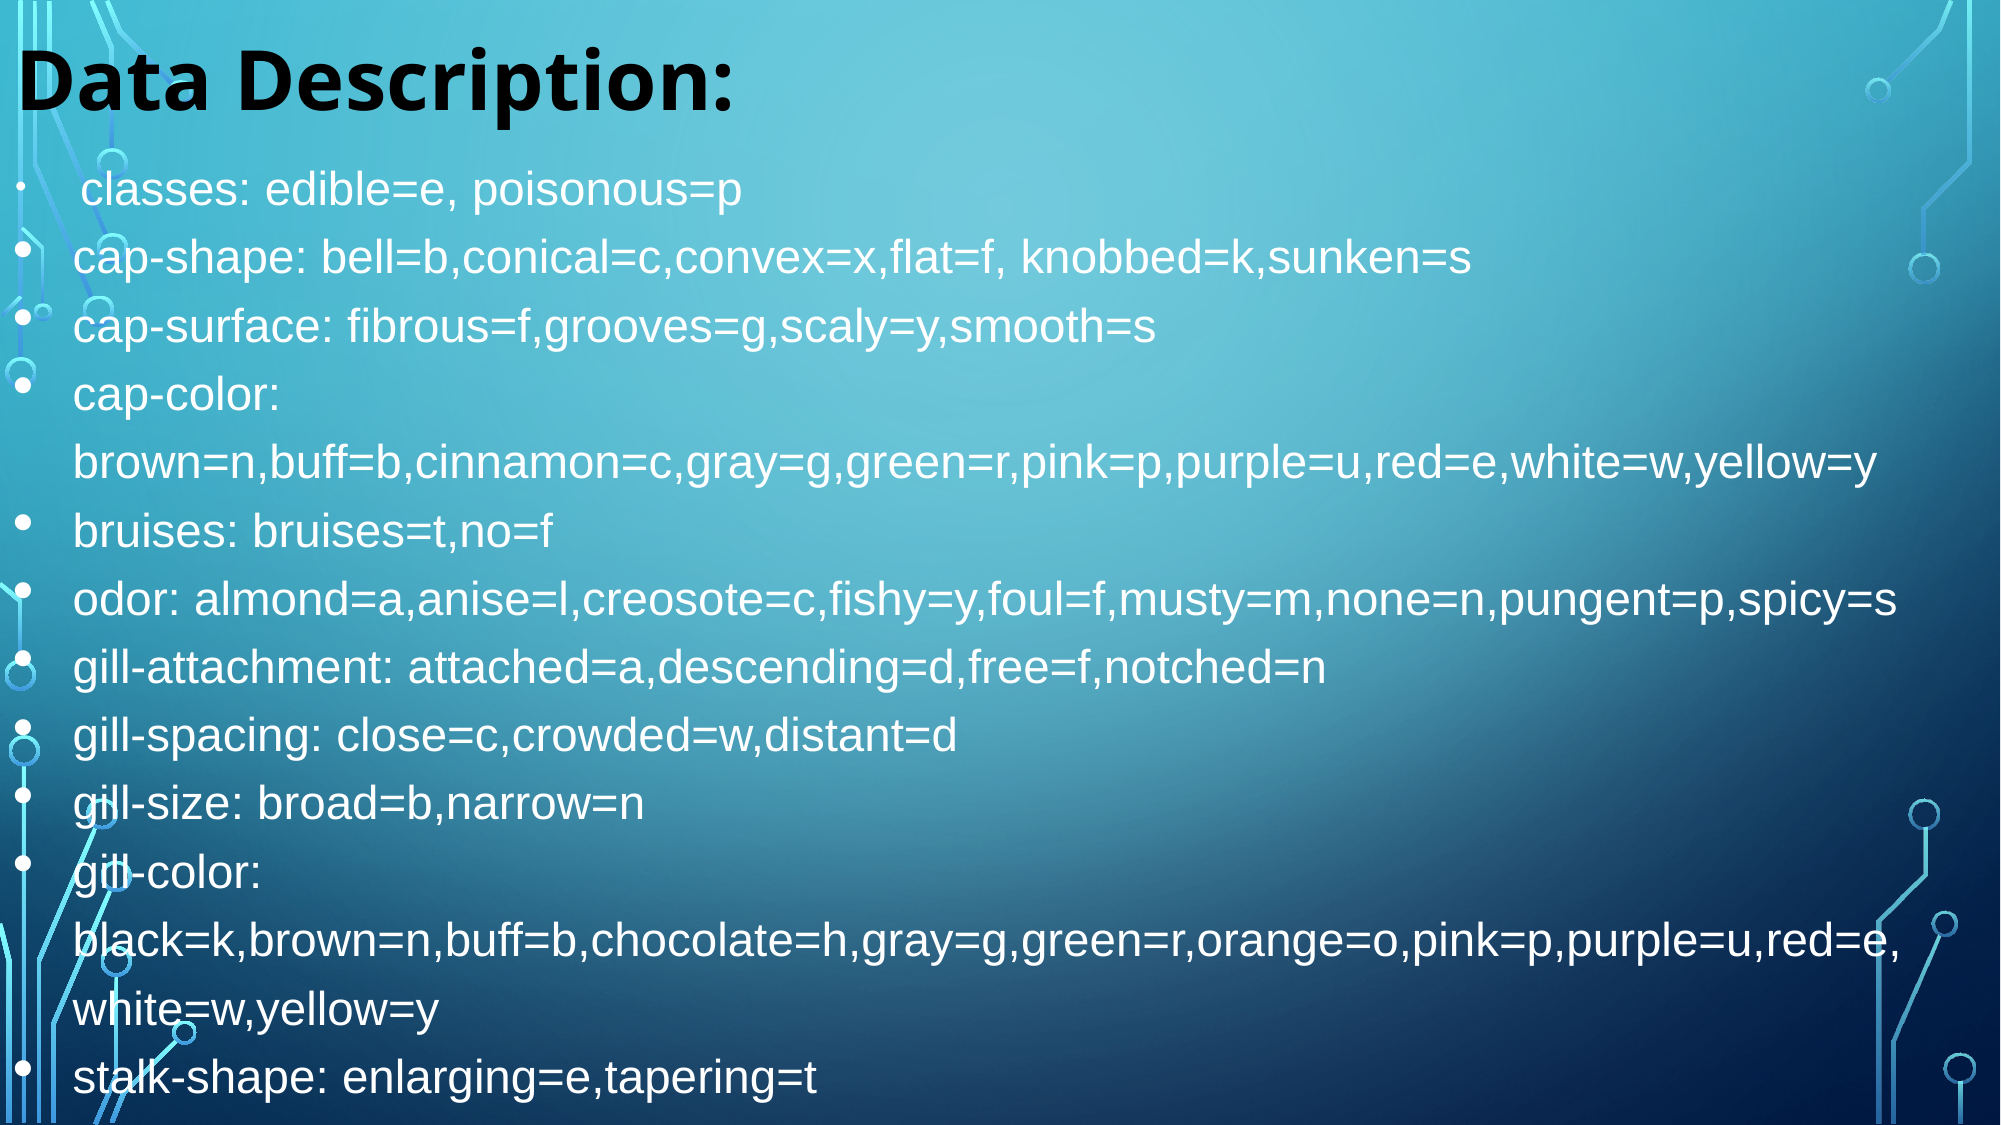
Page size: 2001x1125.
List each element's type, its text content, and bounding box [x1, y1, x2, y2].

list Data Description: classes: edible=e, poisonous=p cap-shape: bell=b,conical=c,convex=x,flat=f, knobbed=k,sunken=s cap-surface: fibrous=f,grooves=g,scaly=y,smooth=s cap-color: brown=n,buff=b,cinnamon=c,gray=g,green=r,pink=p,purple=u,red=e,white=w,yellow=y bruises: bruises=t,no=f odor: almond=a,anise=l,creosote=c,fishy=y,foul=f,musty=m,none=n,pungent=p,spicy=s gill-attachment: attached=a,descending=d,free=f,notched=n gill-spacing: close=c,crowded=w,distant=d gill-size: broad=b,narrow=n gill-color: black=k,brown=n,buff=b,chocolate=h,gray=g,green=r,orange=o,pink=p,purple=u,red=e, white=w,yellow=y stalk-shape: enlarging=e,tapering=t [0, 0, 2000, 1125]
